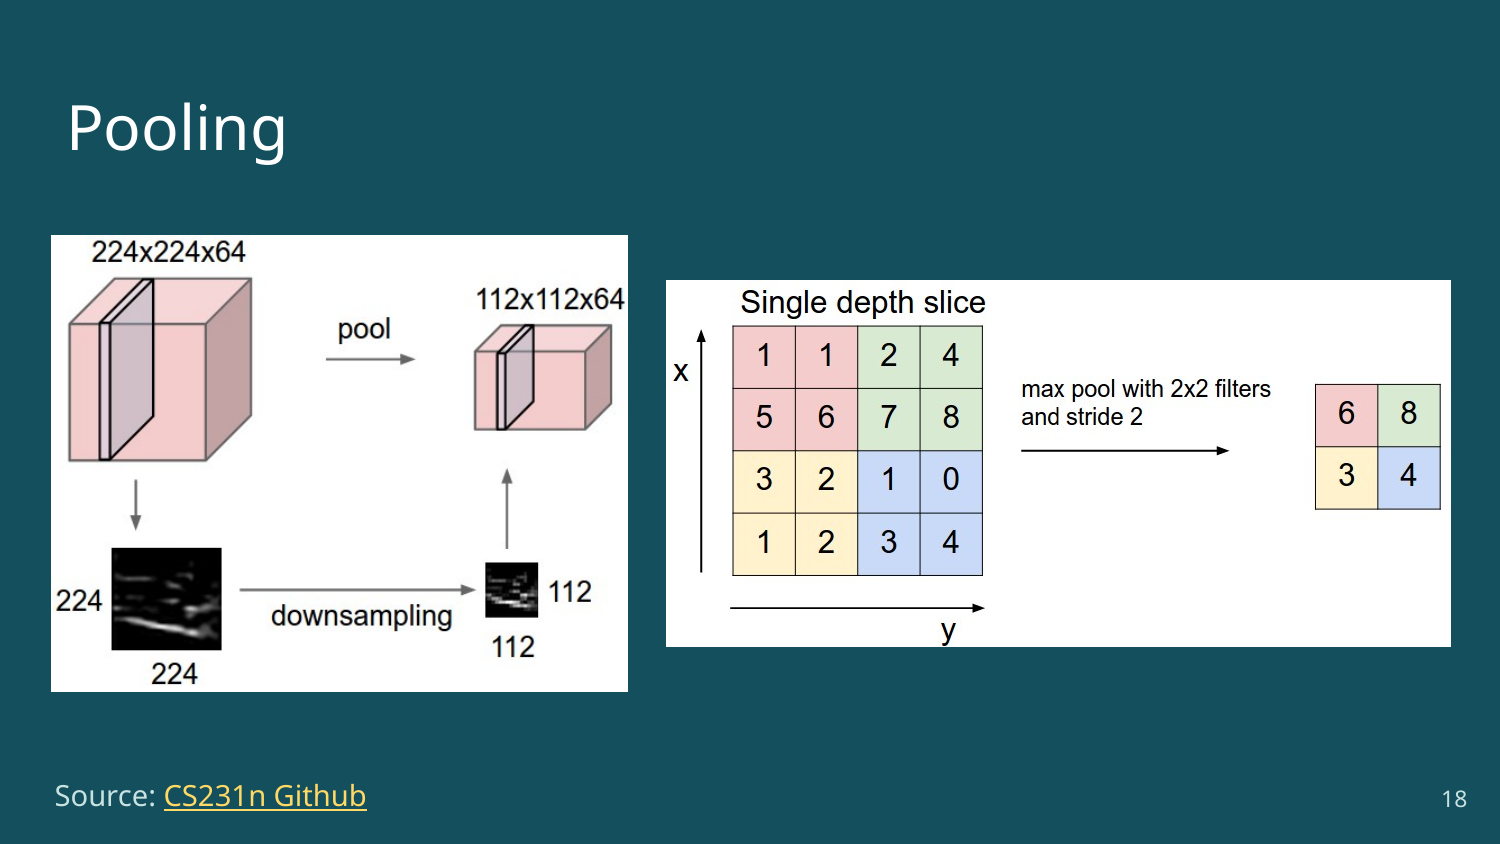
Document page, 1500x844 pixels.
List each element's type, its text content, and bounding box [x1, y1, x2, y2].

picture [50, 235, 628, 692]
title Pooling [51, 72, 1449, 167]
picture [666, 279, 1452, 648]
slide_number ‹#› [1392, 767, 1483, 833]
text_box Source: CS231n Github [39, 762, 647, 800]
